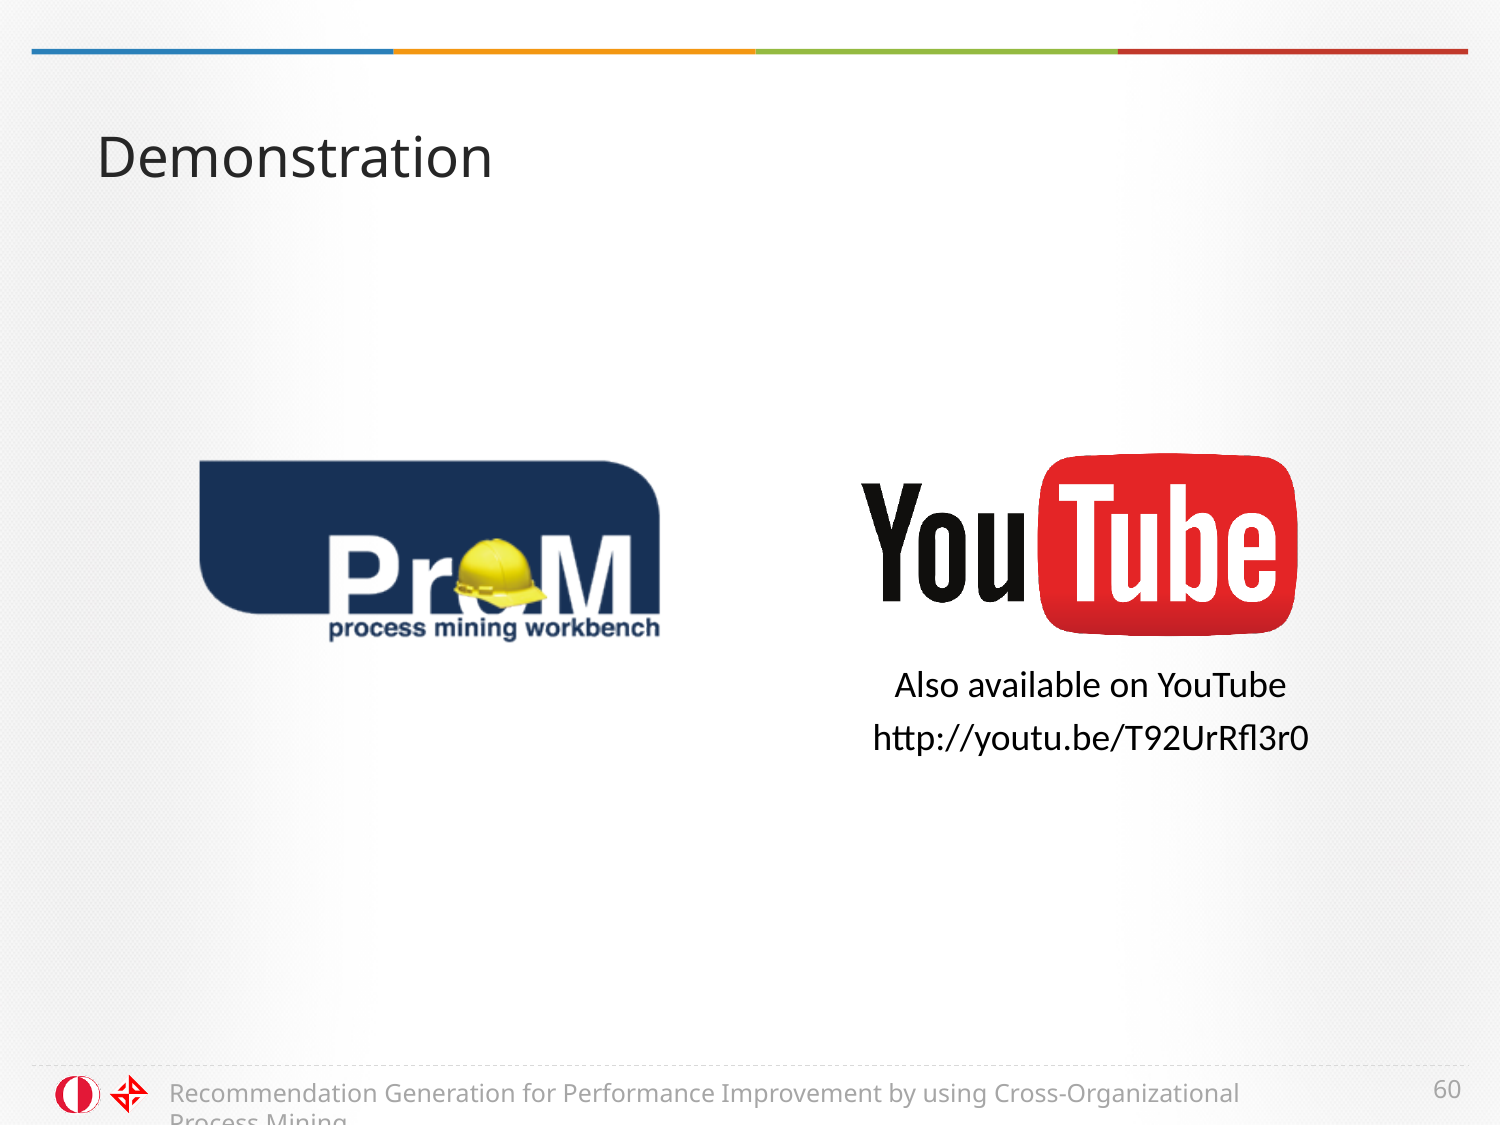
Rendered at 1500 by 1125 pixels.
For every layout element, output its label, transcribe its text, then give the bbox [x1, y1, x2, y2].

text_box Also available on YouTube http://youtu.be/T92UrRfl3r0 [823, 654, 1359, 758]
picture [0, 0, 1500, 1125]
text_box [31, 48, 1469, 55]
picture [179, 1116, 267, 1125]
picture [272, 1116, 281, 1125]
picture [174, 1116, 181, 1123]
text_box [31, 1065, 1477, 1116]
text_box Demonstration [81, 114, 1500, 197]
